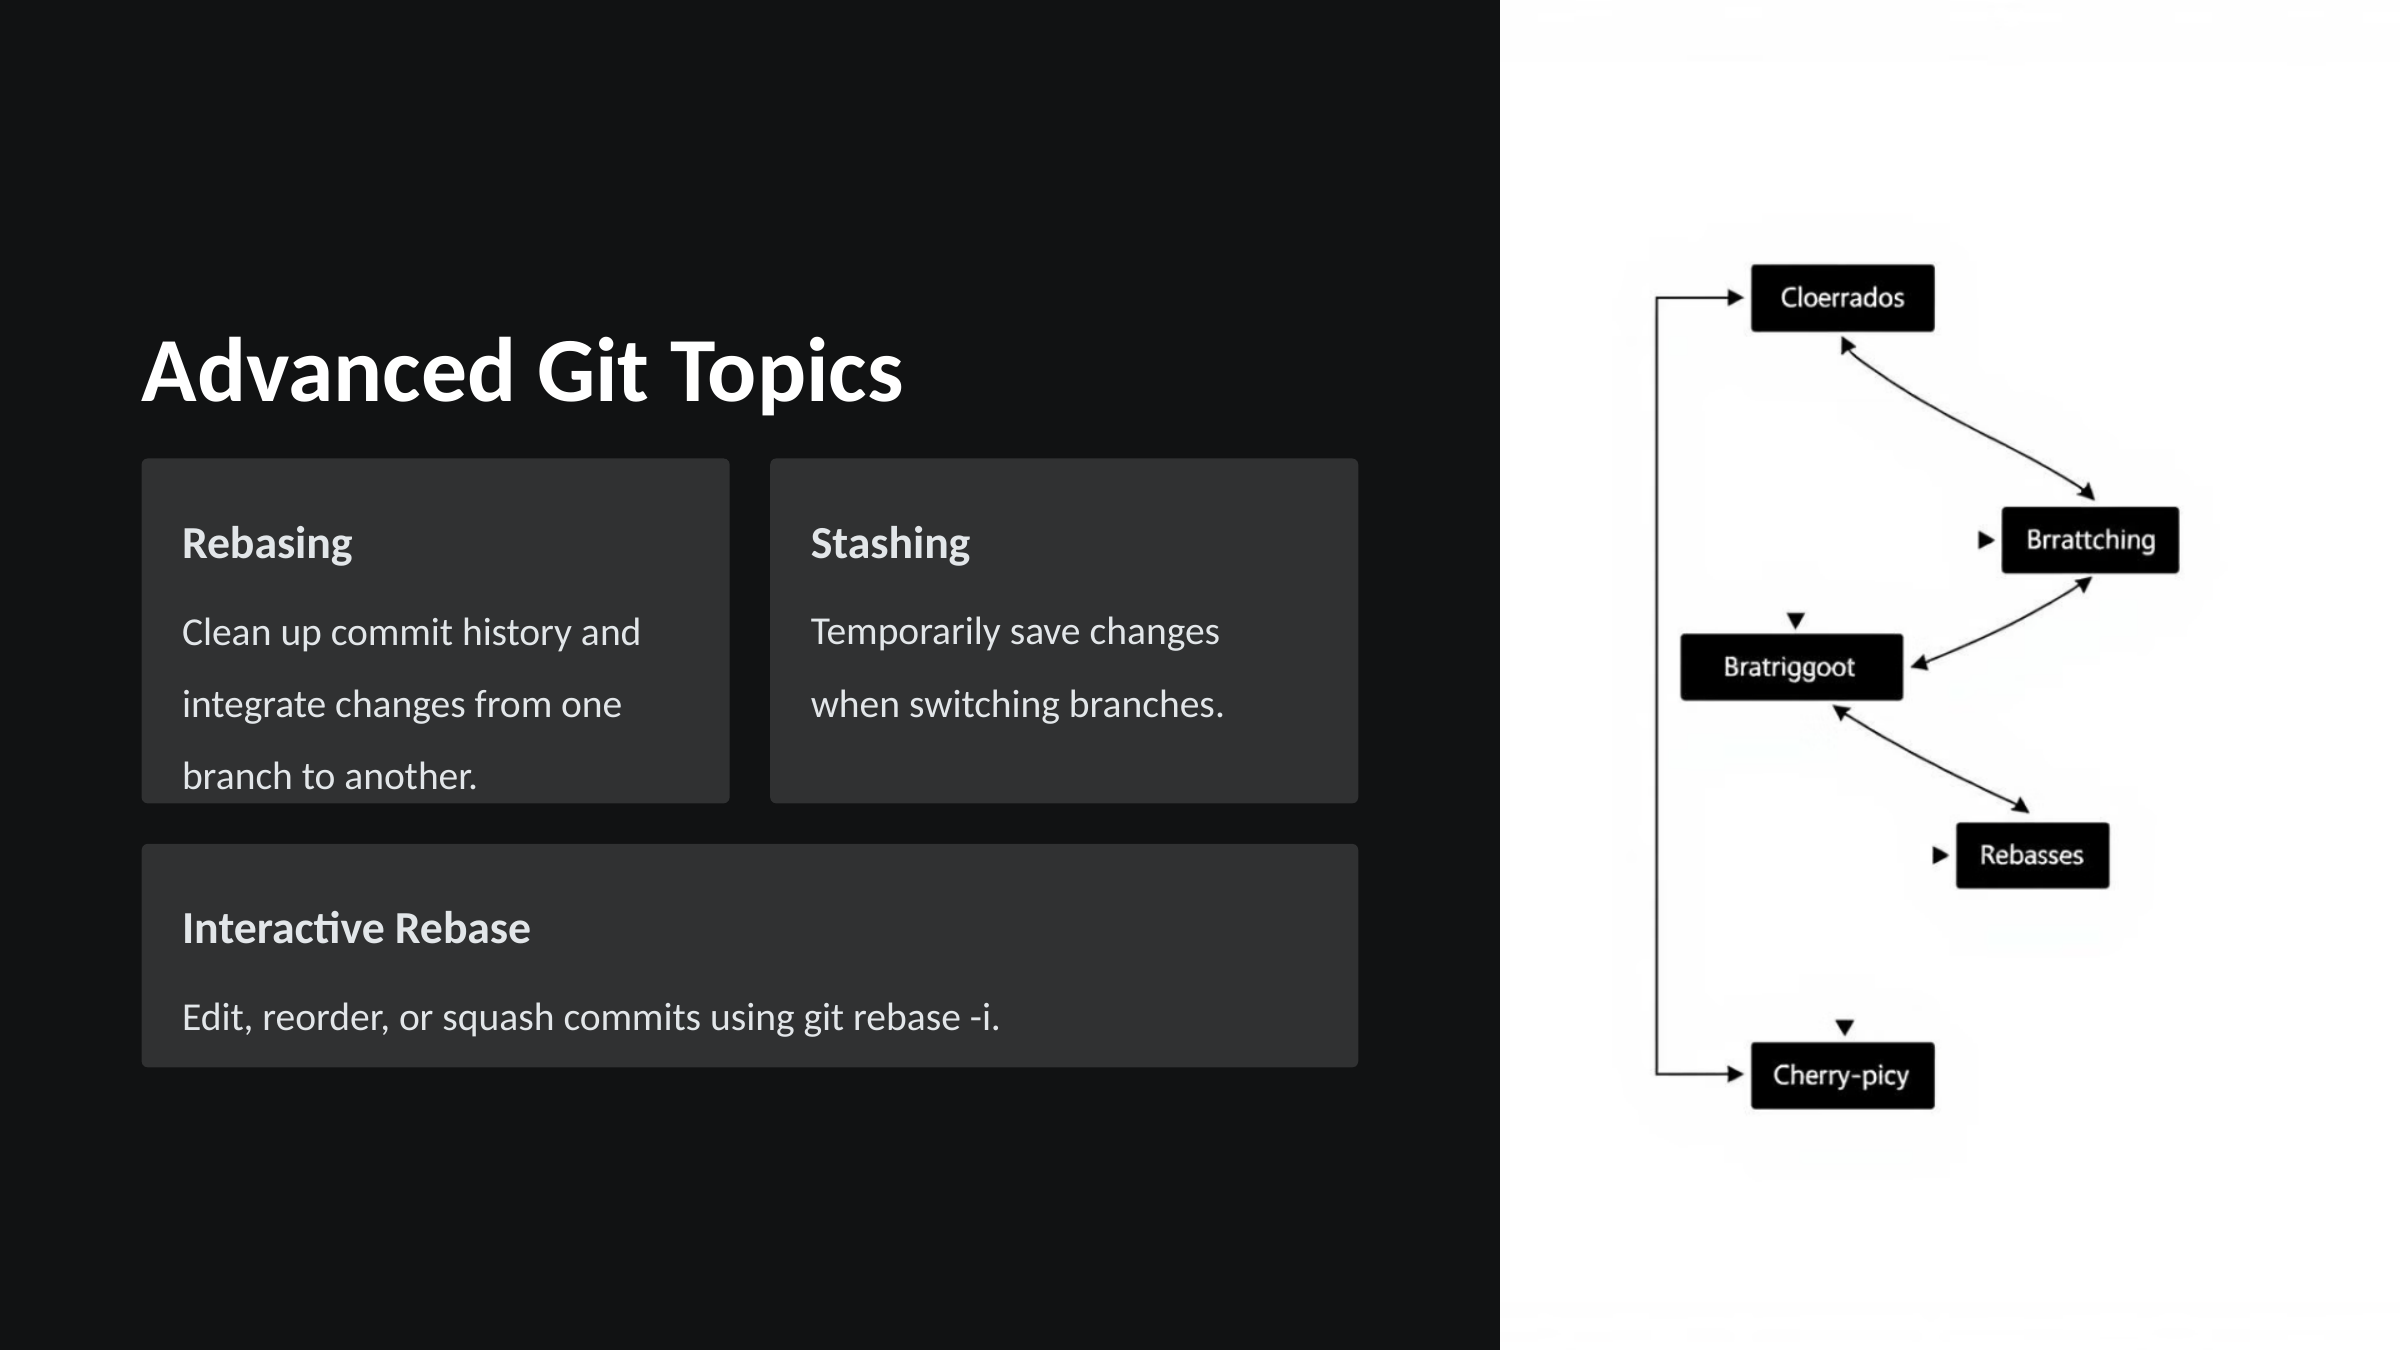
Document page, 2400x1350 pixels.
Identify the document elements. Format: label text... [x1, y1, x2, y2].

text_box Temporarily save changes when switching branches. [810, 580, 1318, 702]
text_box Clean up commit history and integrate changes from one branch to another. [182, 580, 690, 763]
text_box Advanced Git Topics [141, 282, 1105, 398]
text_box [770, 458, 1359, 804]
text_box Edit, reorder, or squash commits using git rebase -i. [182, 966, 1318, 1027]
text_box Stashing [810, 498, 1271, 557]
text_box [141, 458, 730, 804]
text_box Interactive Rebase [182, 884, 643, 942]
picture [1499, 0, 2400, 1350]
text_box [141, 843, 1359, 1068]
text_box Rebasing [182, 498, 643, 557]
